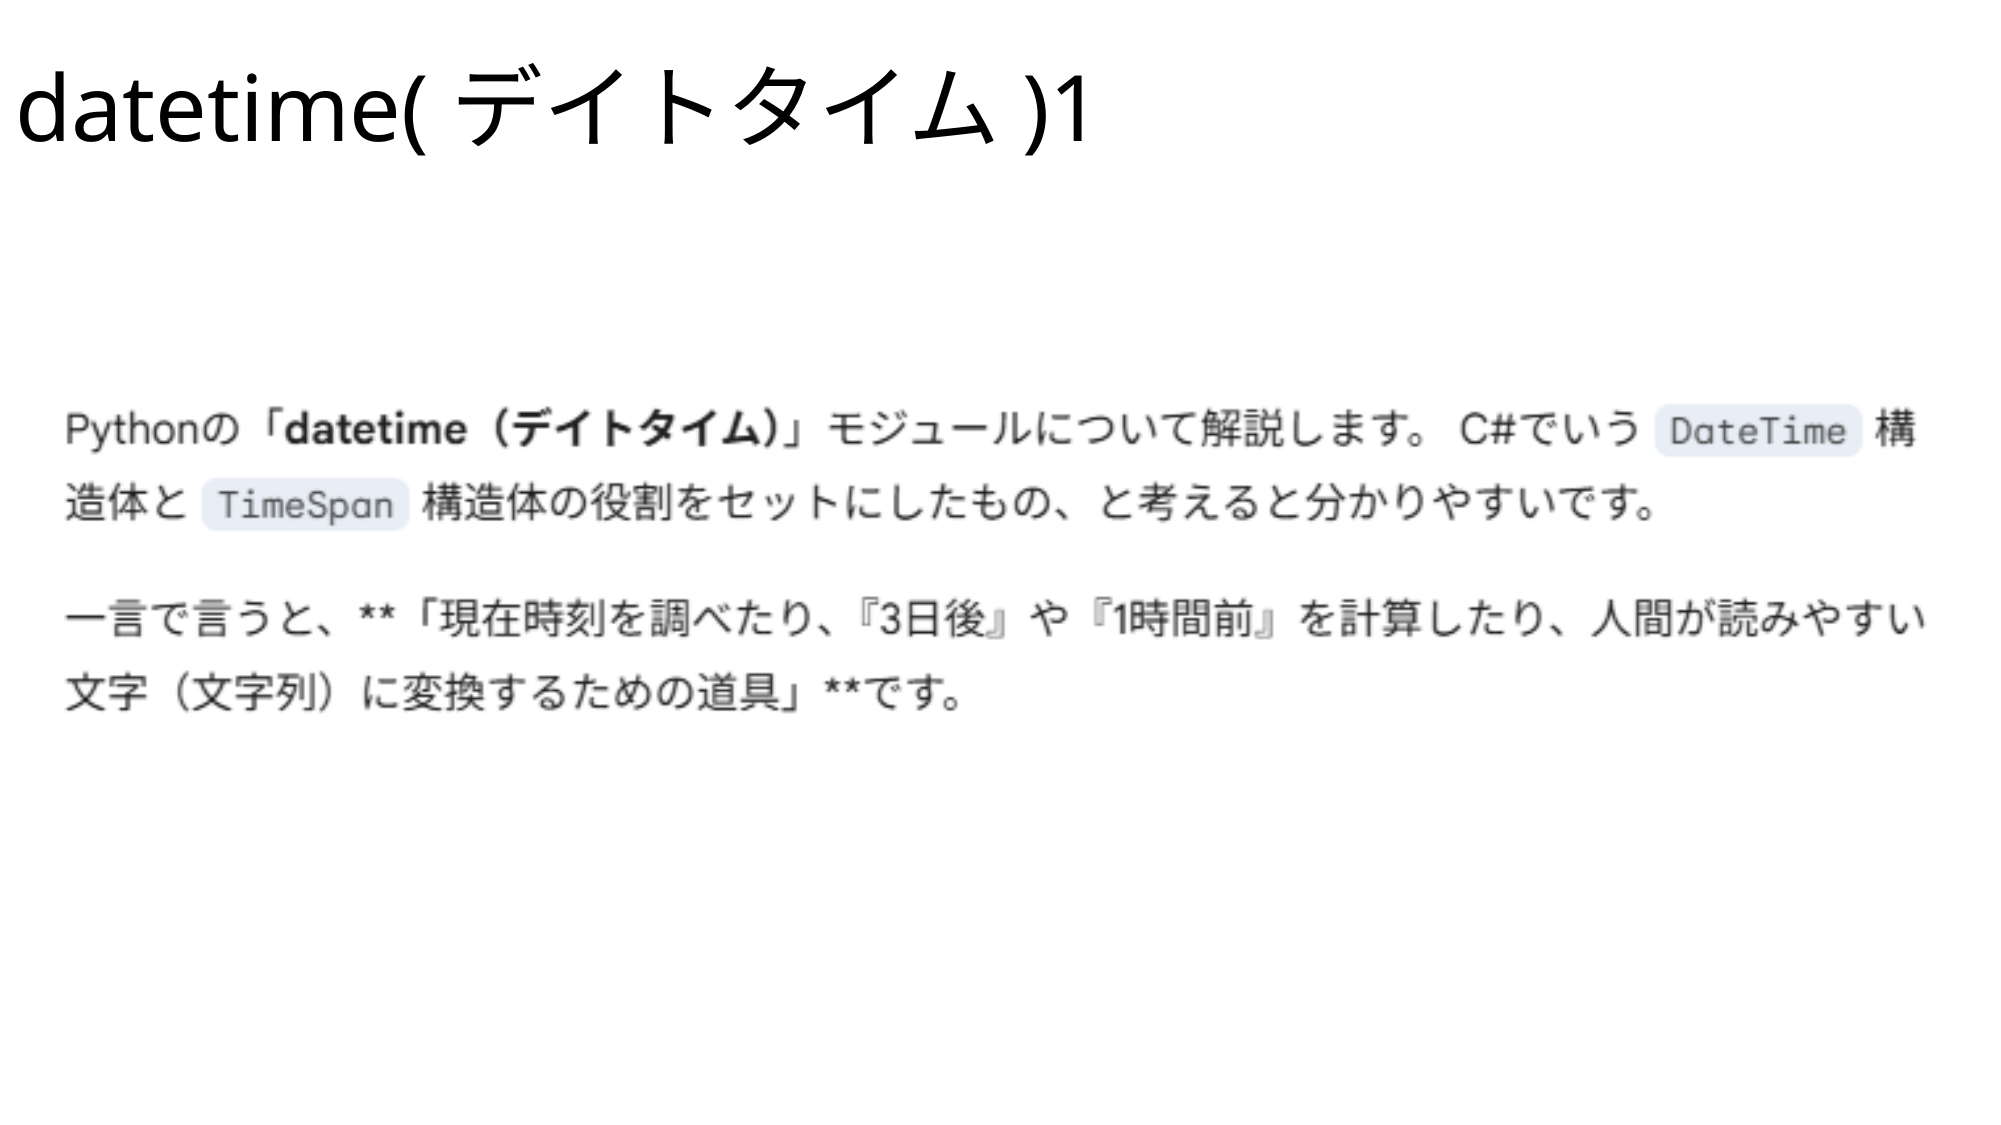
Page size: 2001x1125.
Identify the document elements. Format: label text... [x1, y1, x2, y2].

title datetime(デイトタイム)1 [0, 3, 1725, 221]
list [46, 397, 1954, 728]
